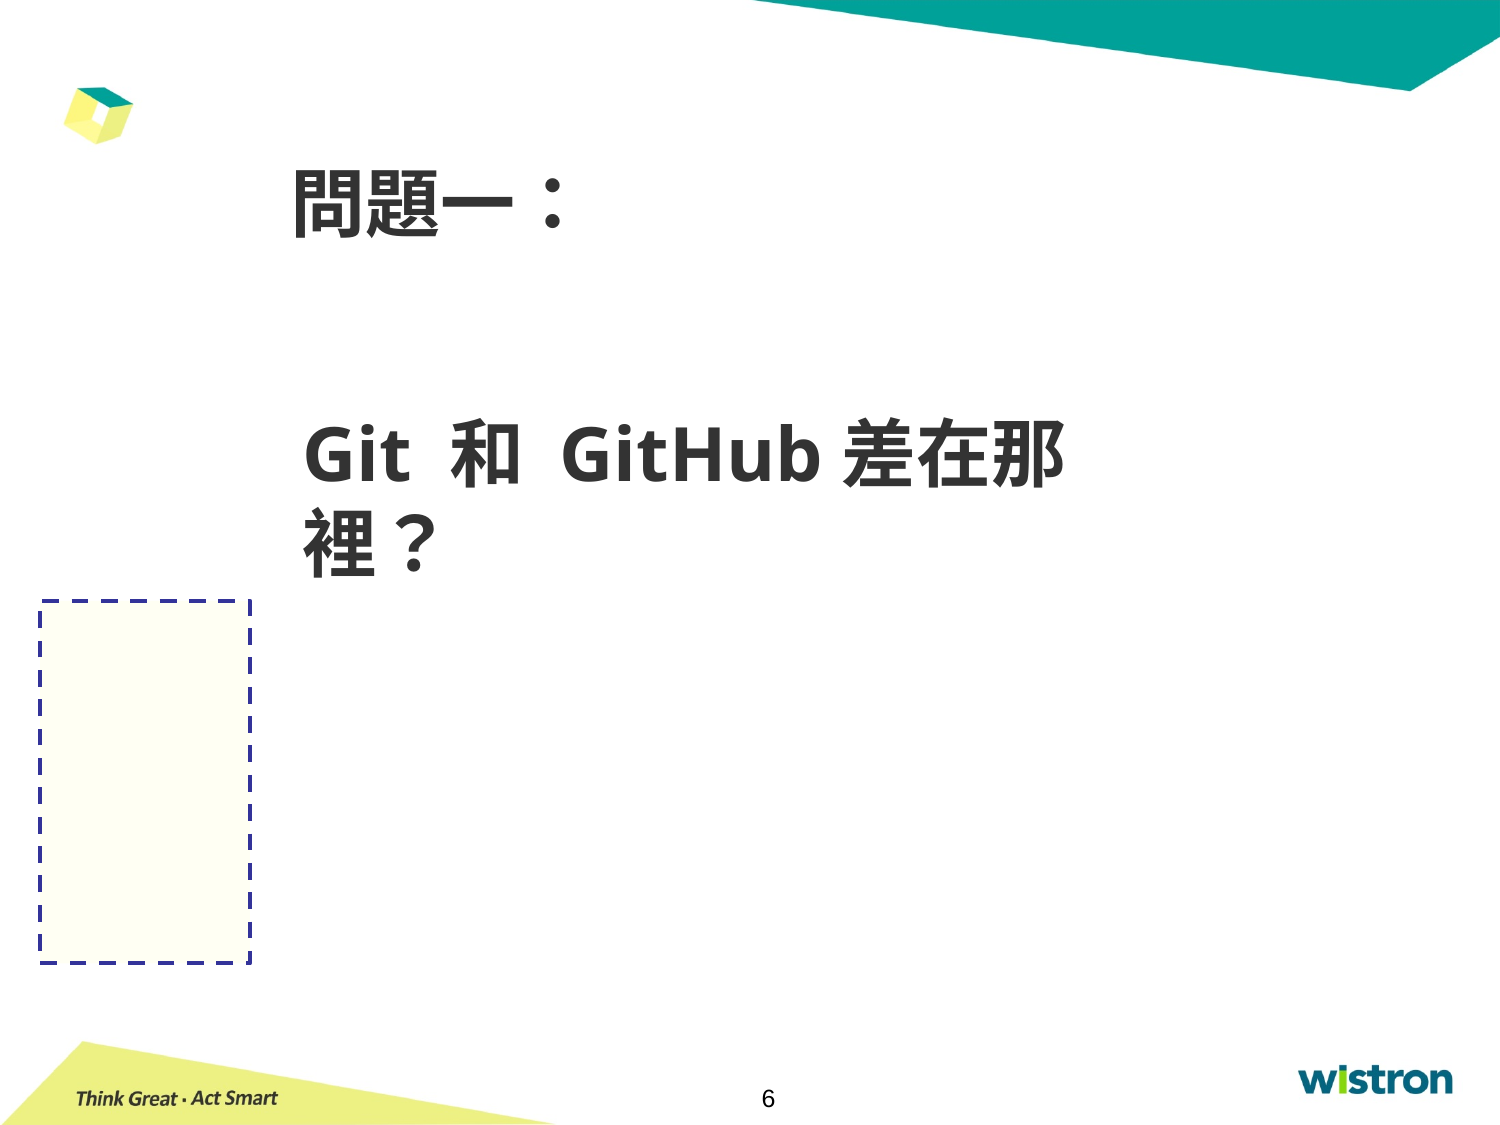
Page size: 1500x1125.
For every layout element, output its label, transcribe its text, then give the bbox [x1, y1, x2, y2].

text_box [38, 599, 252, 965]
slide_number 6 [724, 1074, 813, 1125]
text_box 問題一： [275, 148, 1200, 254]
title Git 和 GitHub差在那裡？ [287, 398, 1213, 505]
picture [0, 0, 1500, 1125]
